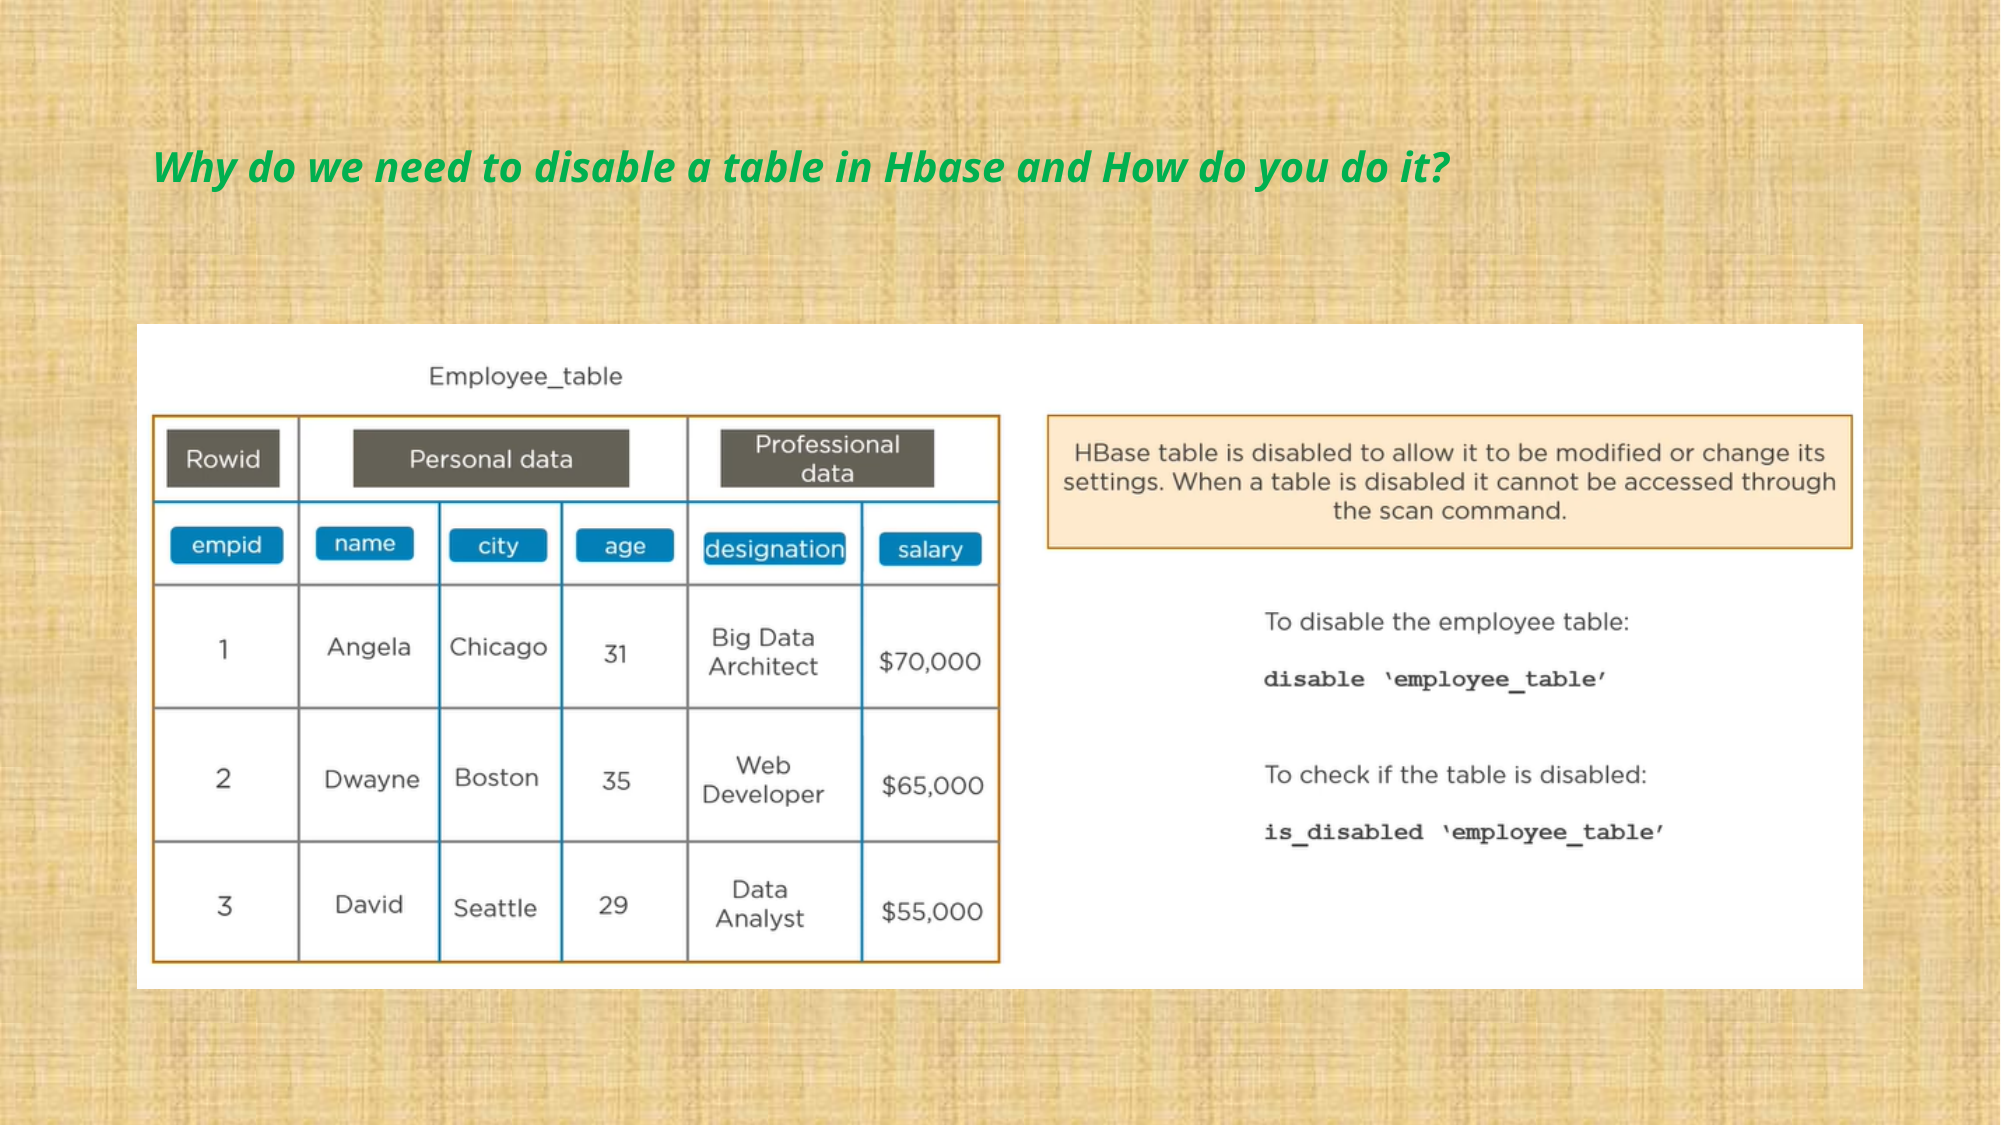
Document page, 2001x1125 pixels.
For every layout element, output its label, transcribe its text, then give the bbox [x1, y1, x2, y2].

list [137, 324, 1863, 989]
picture [0, 0, 2001, 1125]
title Why do we need to disable a table in Hbase and How do you do it? [137, 59, 1863, 278]
